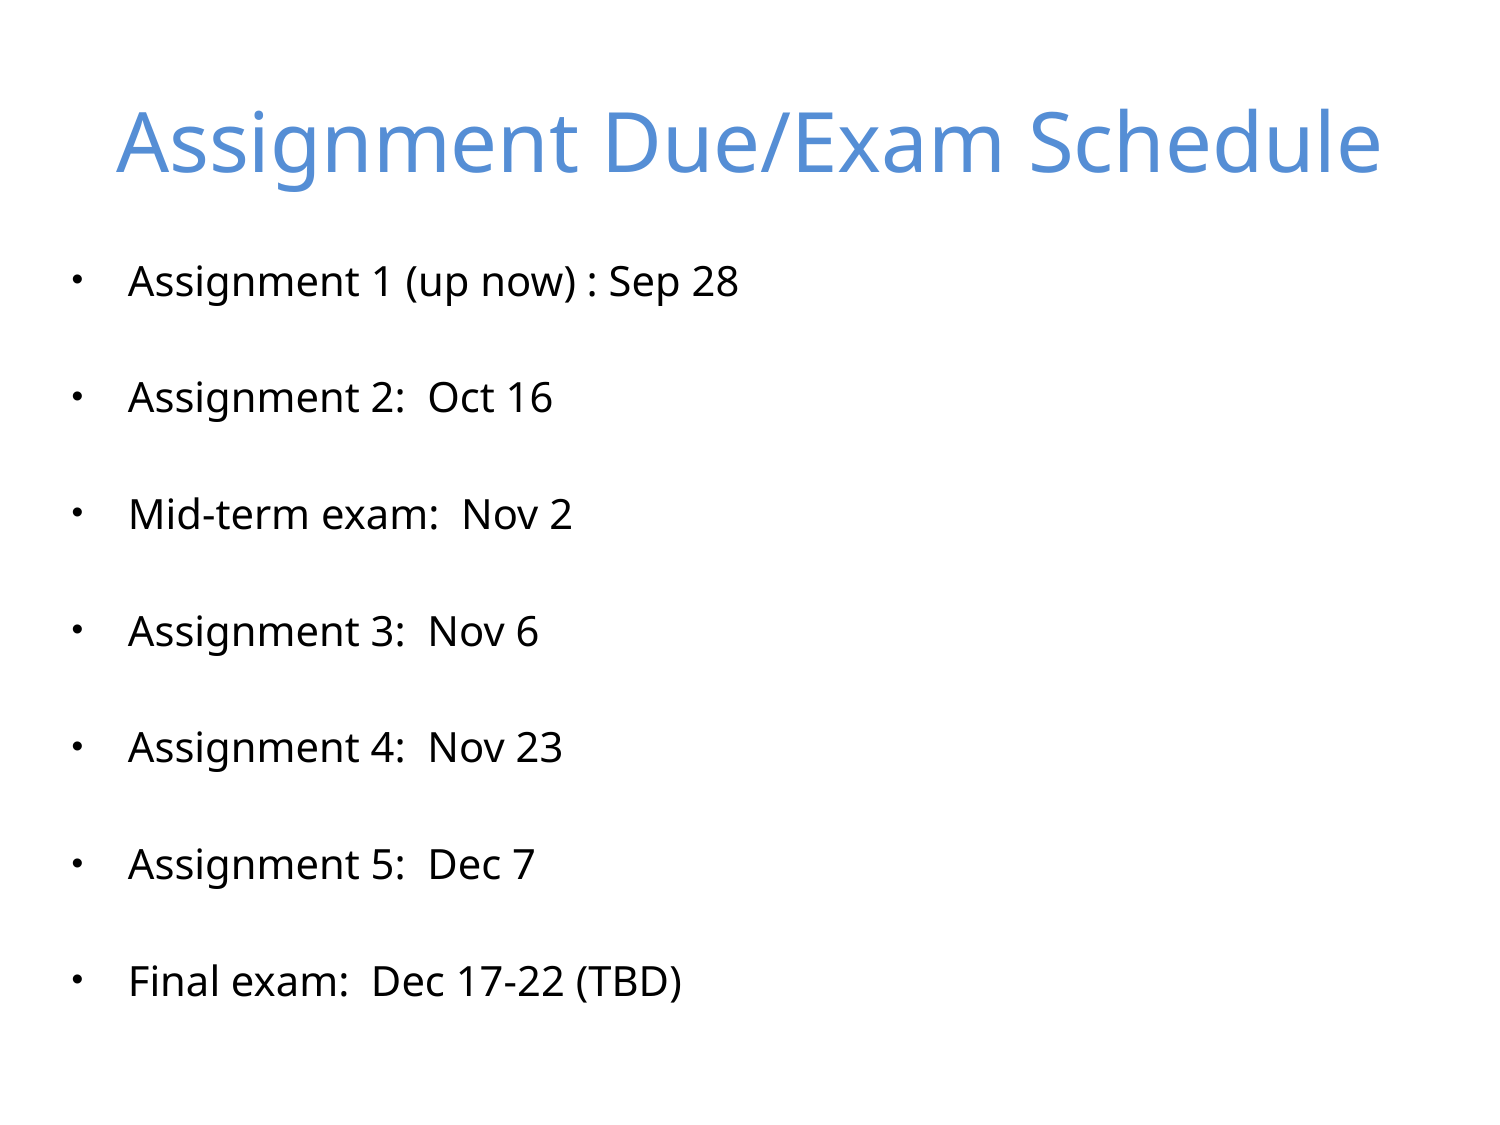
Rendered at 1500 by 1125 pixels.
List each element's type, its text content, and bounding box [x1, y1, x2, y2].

title Assignment Due/Exam Schedule [75, 37, 1425, 185]
text_box Assignment 1 (up now) : Sep 28 Assignment 2: Oct 16 Mid-term exam: Nov 2 Assignment 3: Nov 6 Assignment 4: Nov 23 Assignment 5: Dec 7 Final exam: Dec 17-22 (TBD) [56, 185, 1444, 1012]
